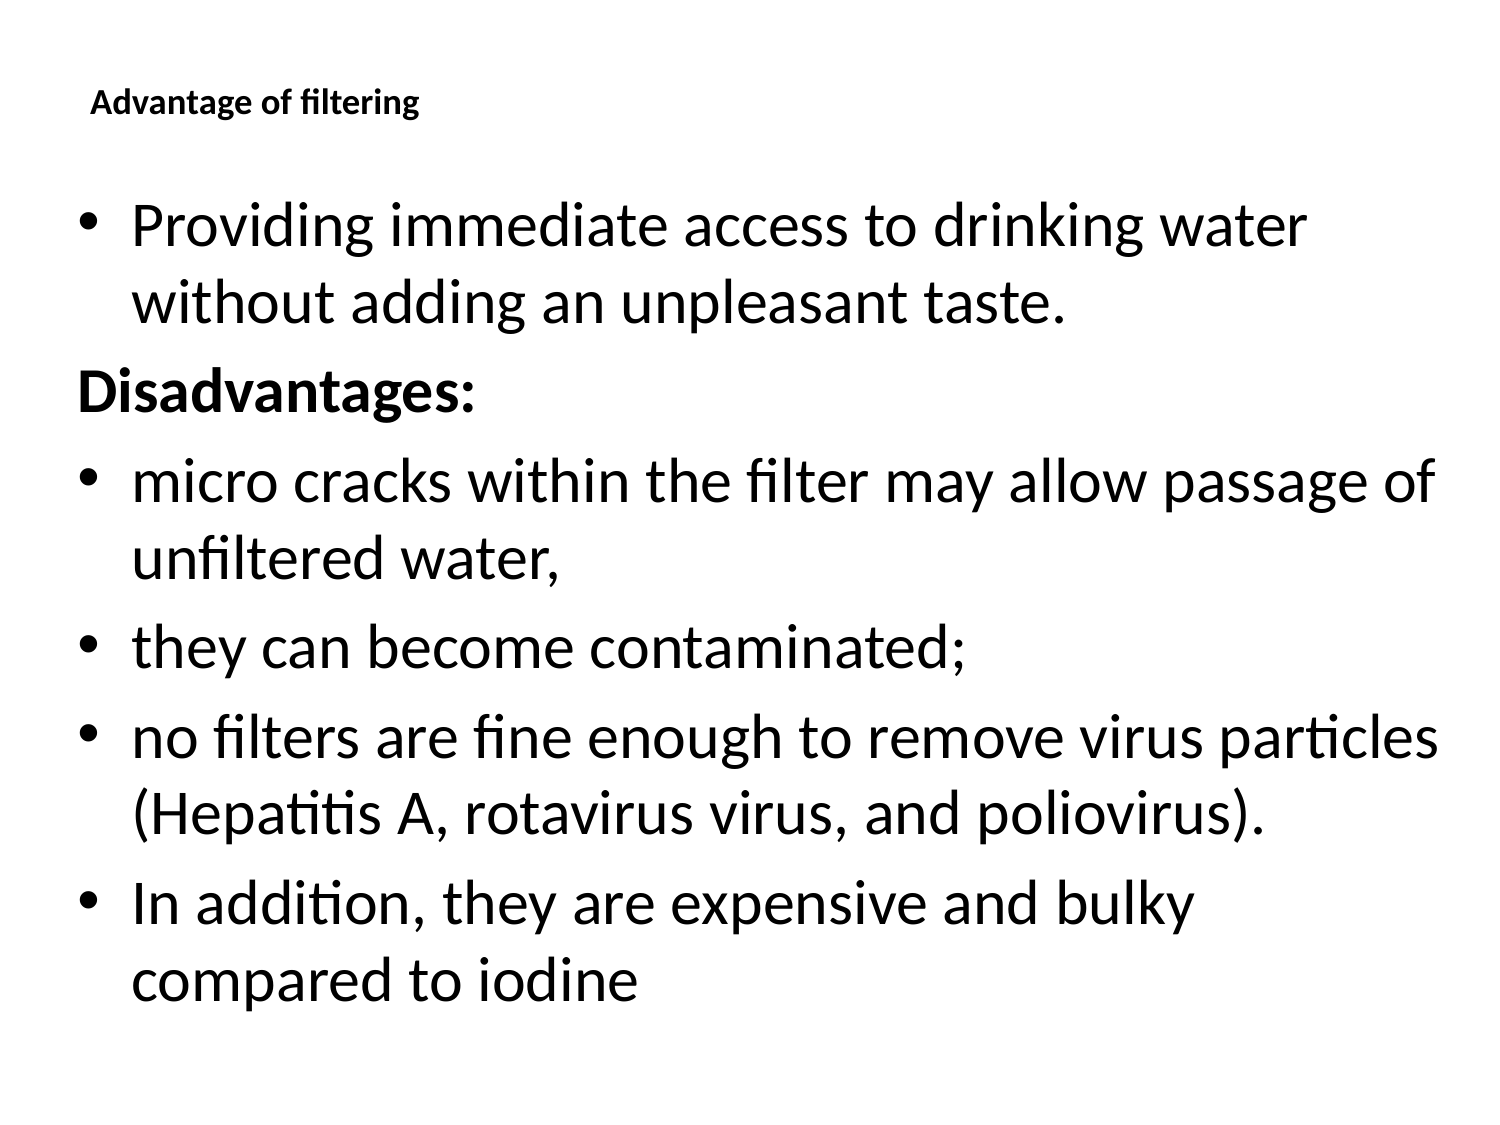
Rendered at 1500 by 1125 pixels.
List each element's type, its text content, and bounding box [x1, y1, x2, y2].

title Advantage of filtering [75, 24, 1425, 174]
list Providing immediate access to drinking water without adding an unpleasant taste. Disadvantages: micro cracks within the filter may allow passage of unfiltered water, they can become contaminated; no filters are fine enough to remove virus particles (Hepatitis A, rotavirus virus, and poliovirus). In addition, they are expensive and bulky compared to iodine [62, 174, 1463, 1075]
